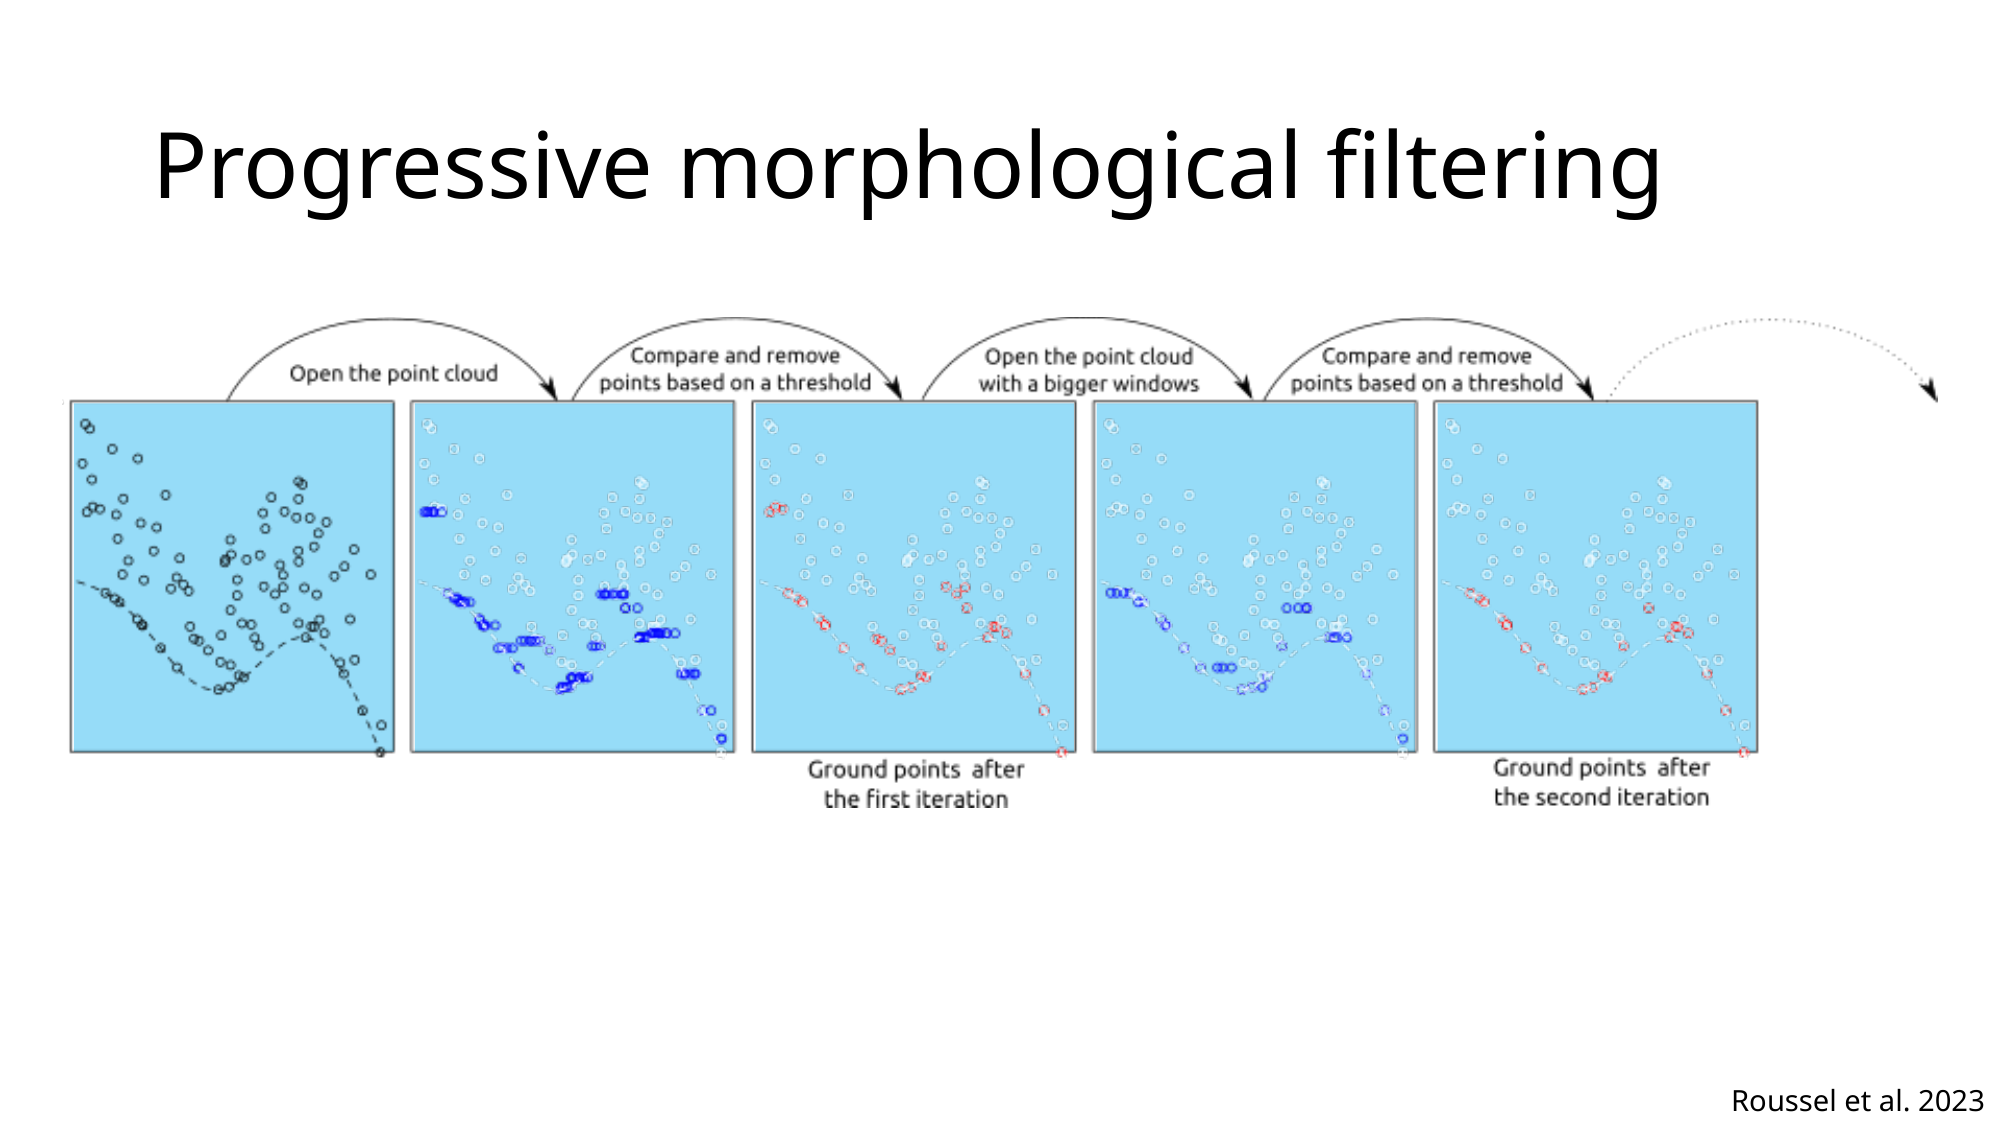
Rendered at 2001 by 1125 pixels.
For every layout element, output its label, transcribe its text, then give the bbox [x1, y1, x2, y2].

title Progressive morphological filtering [137, 59, 1863, 278]
text_box Roussel et al. 2023 [1567, 1074, 2000, 1125]
picture [61, 317, 1938, 808]
